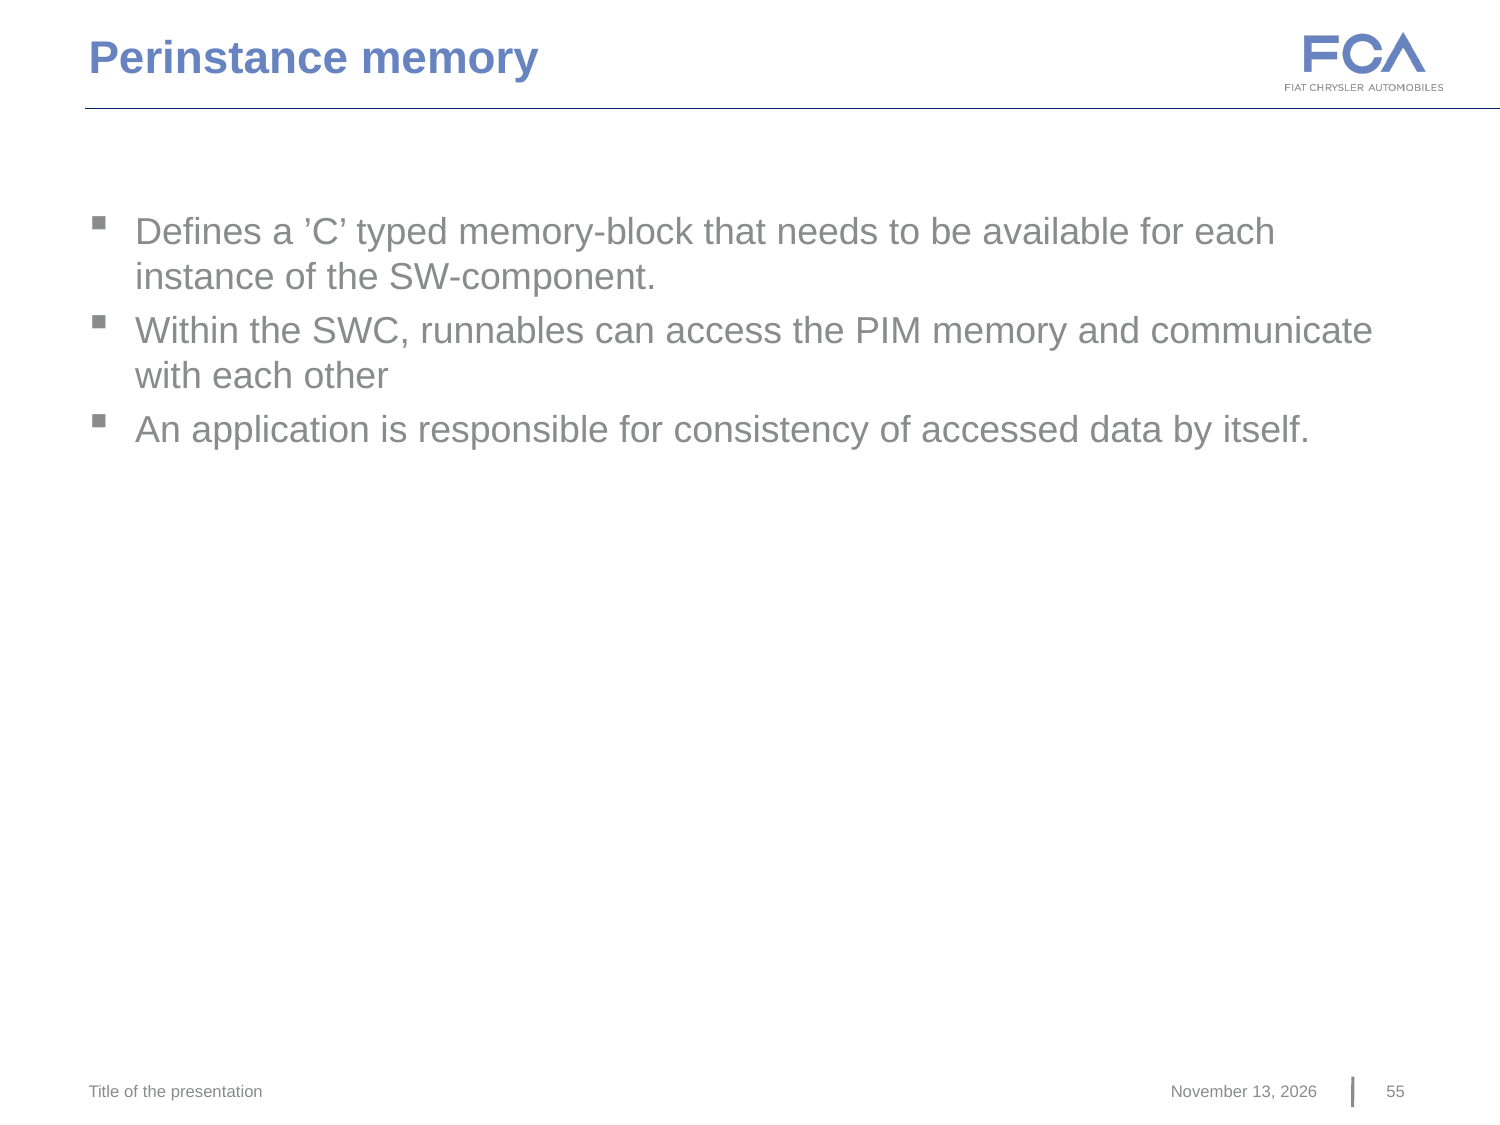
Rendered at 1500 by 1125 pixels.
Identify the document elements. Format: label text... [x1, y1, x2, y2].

slide_number 55 [1386, 1080, 1439, 1114]
footer Title of the presentation [88, 1080, 709, 1120]
picture [1285, 32, 1443, 91]
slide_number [1084, 1080, 1318, 1115]
list Perinstance memory [88, 33, 1082, 87]
list Defines a ’C’ typed memory-block that needs to be available for each instance of the SW-component. Within the SWC, runnables can access the PIM memory and communicate with each other An application is responsible for consistency of accessed data by itself. [88, 206, 1409, 1015]
